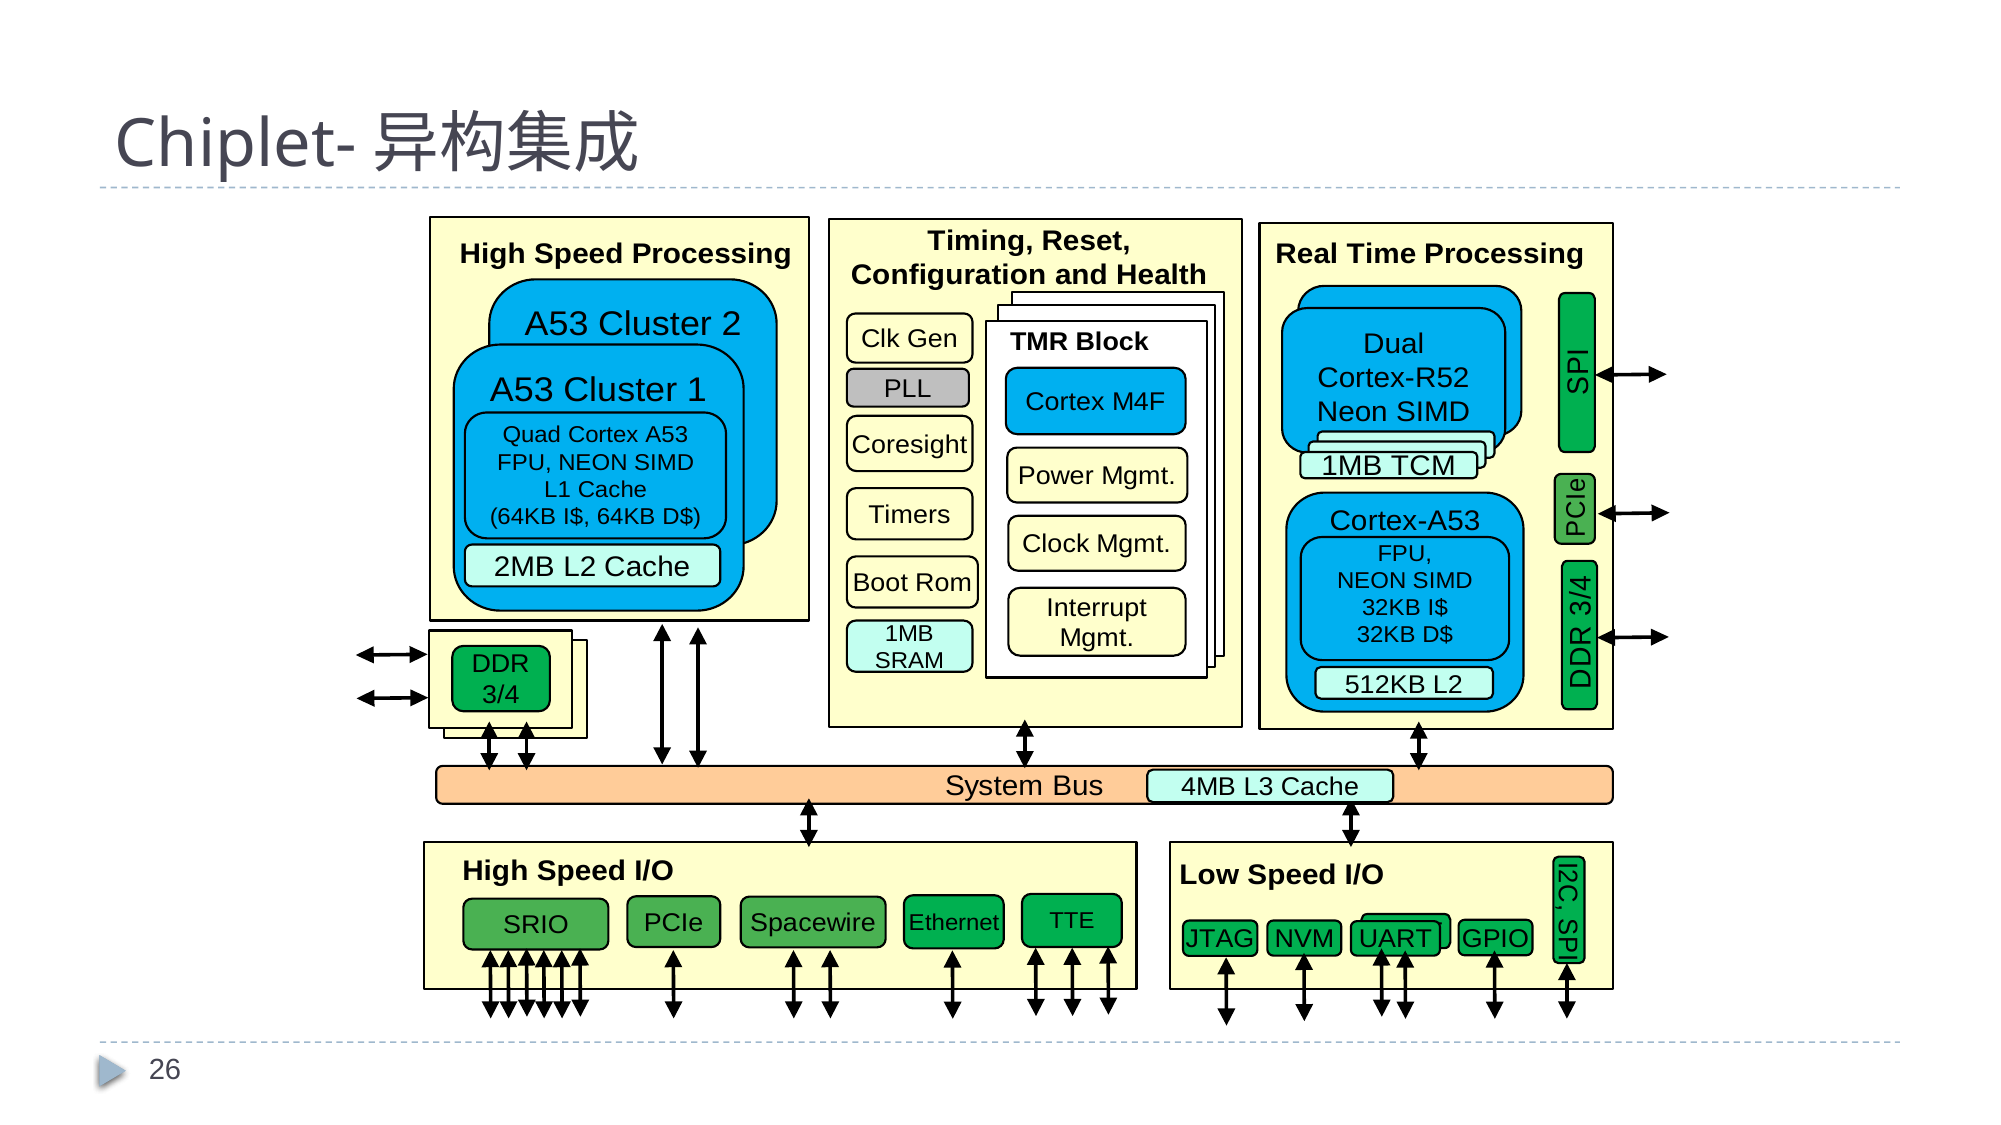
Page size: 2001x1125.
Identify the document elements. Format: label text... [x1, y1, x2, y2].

title Chiplet-异构集成 [99, 37, 1900, 188]
slide_number 26 [133, 1042, 568, 1103]
picture [337, 212, 1688, 1043]
